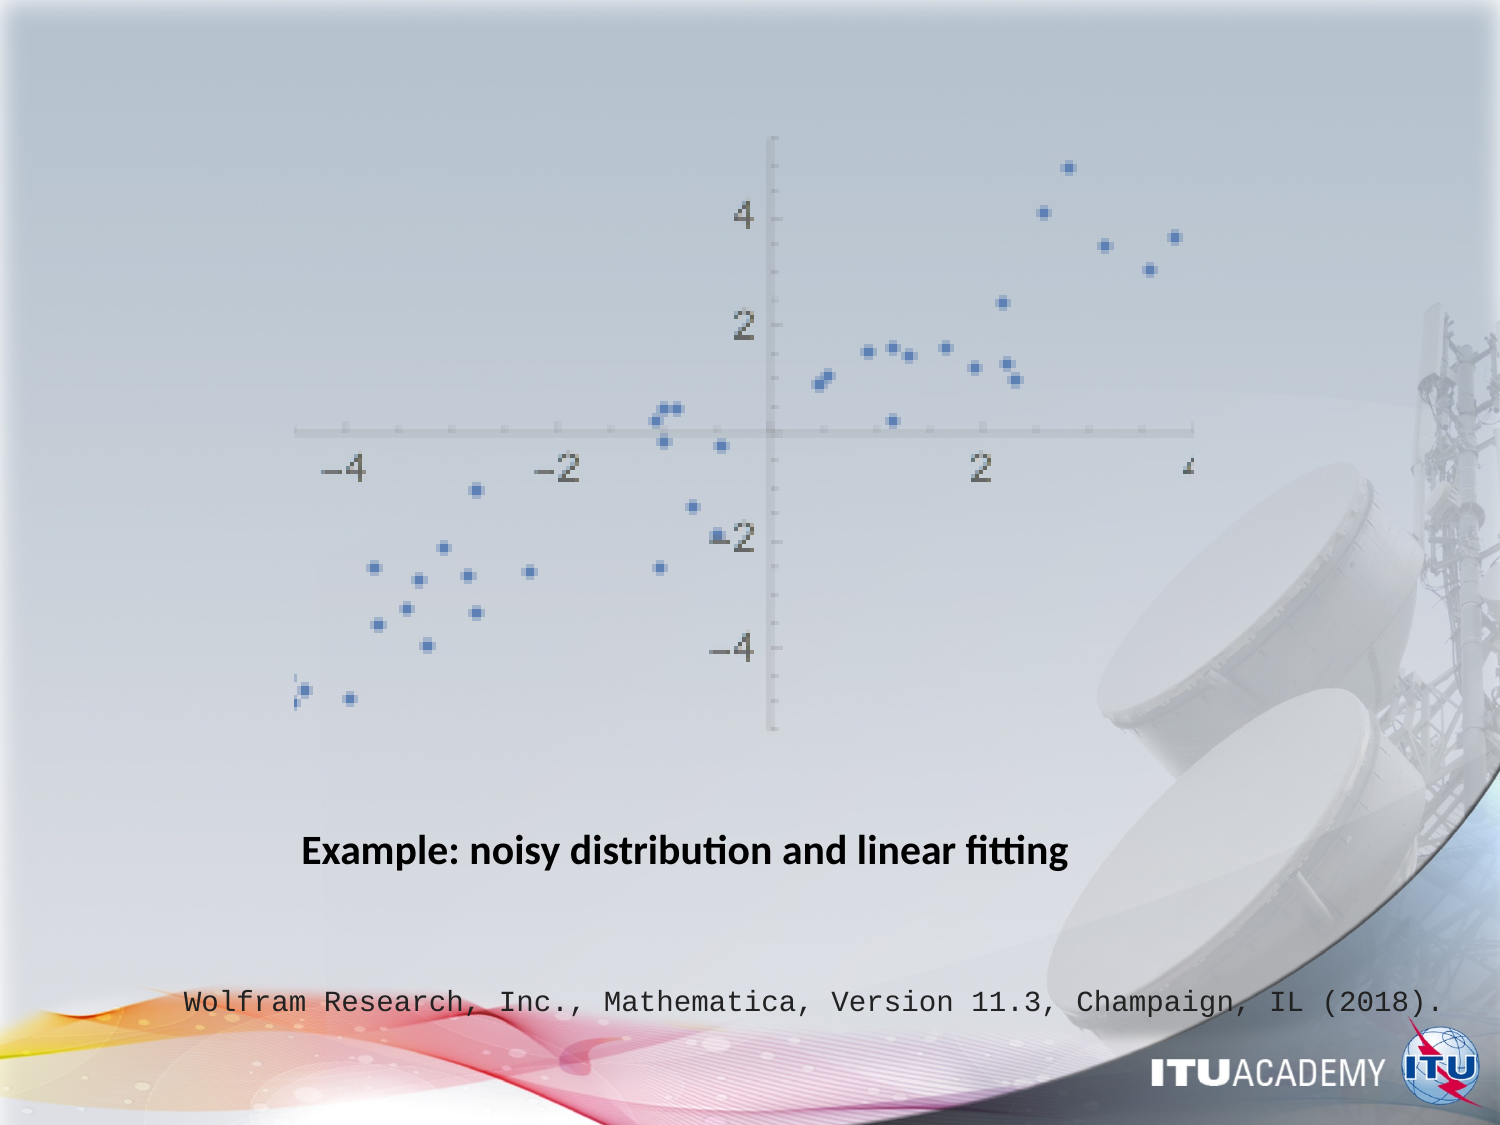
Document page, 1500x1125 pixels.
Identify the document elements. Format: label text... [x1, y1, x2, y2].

title Example: noisy distribution and linear fitting [293, 786, 1195, 881]
picture [0, 0, 1500, 1125]
text_box Wolfram Research, Inc., Mathematica, Version 11.3, Champaign, IL (2018). [176, 974, 1452, 1025]
